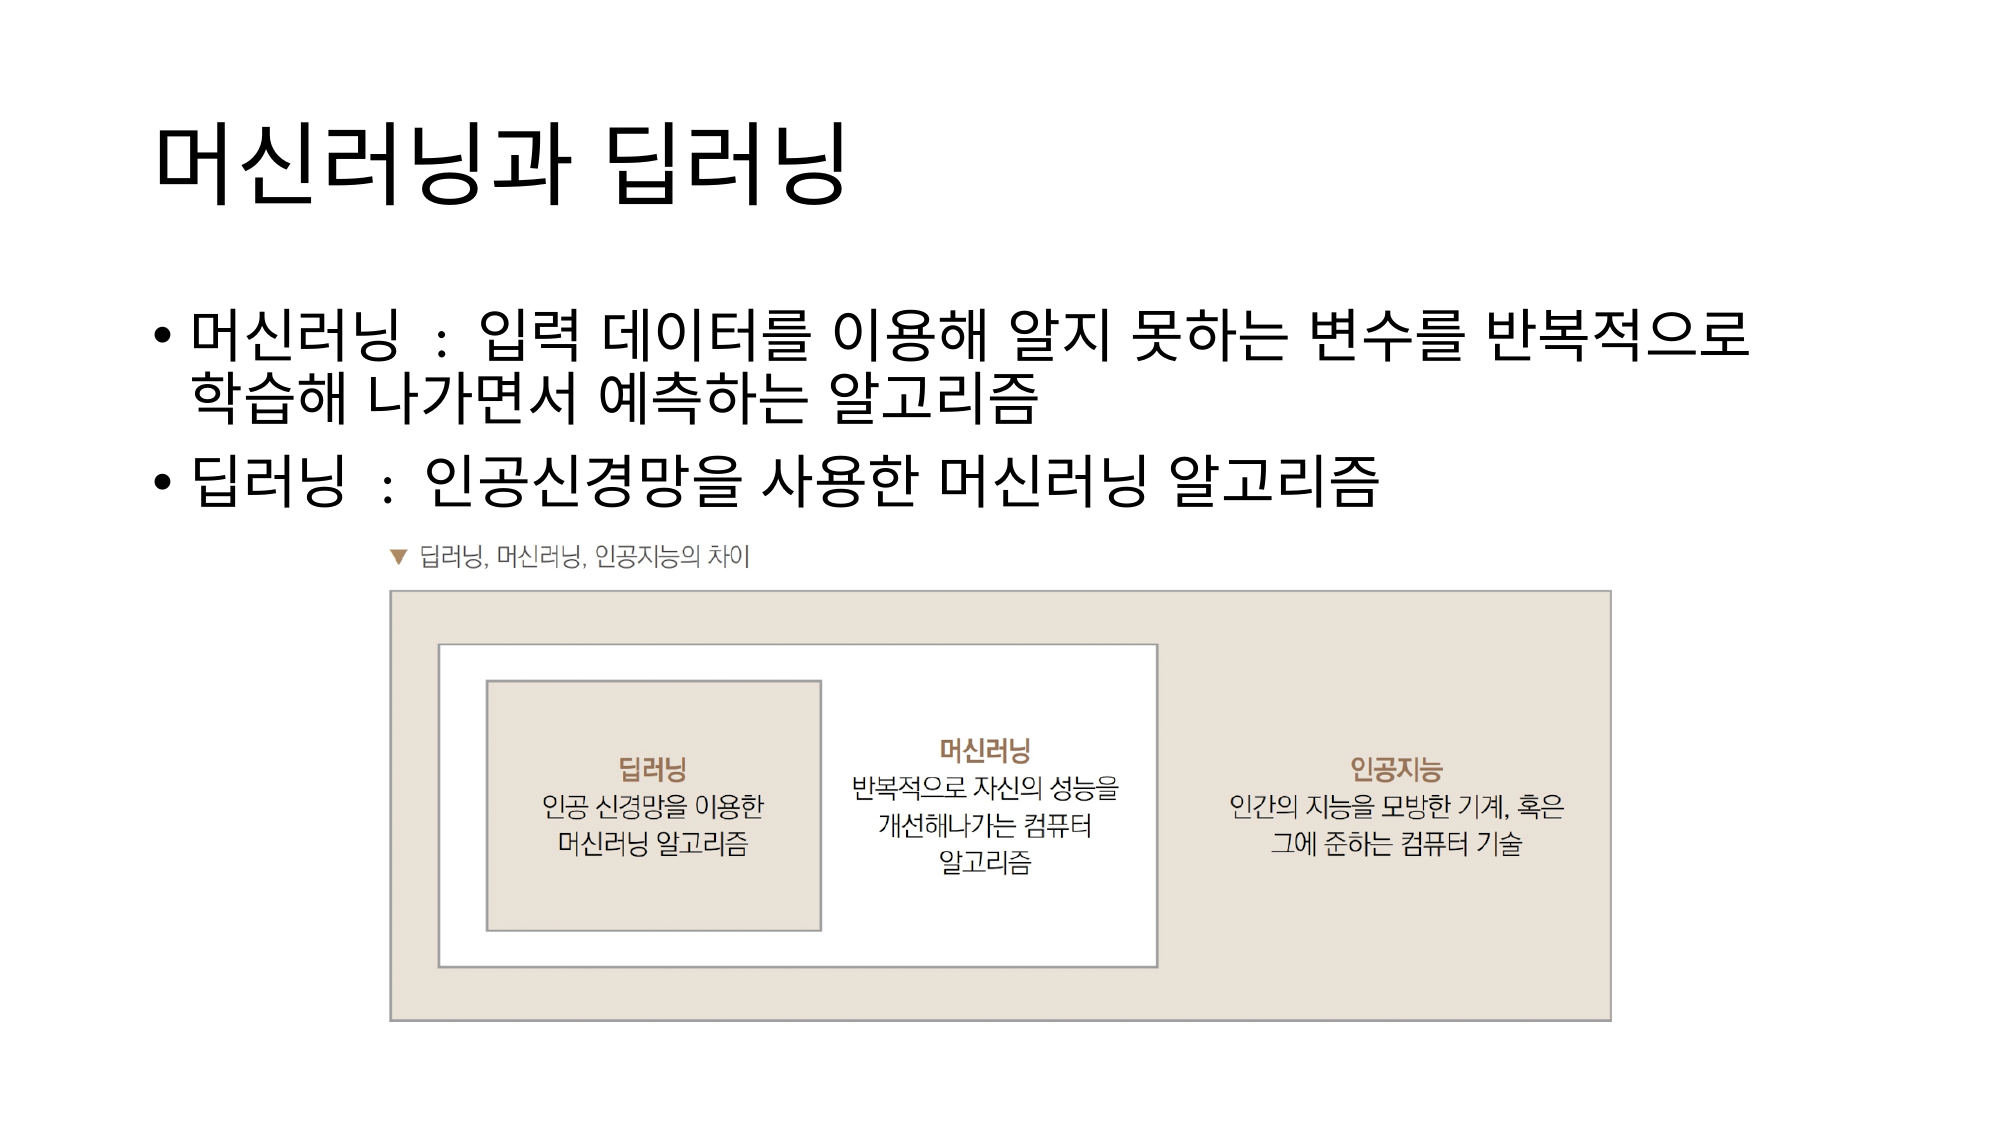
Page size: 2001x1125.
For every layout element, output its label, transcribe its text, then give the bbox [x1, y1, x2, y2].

list 머신러닝 : 입력 데이터를 이용해 알지 못하는 변수를 반복적으로 학습해 나가면서 예측하는 알고리즘 딥러닝 : 인공신경망을 사용한 머신러닝 알고리즘 [137, 299, 1863, 1014]
title 머신러닝과 딥러닝 [137, 59, 1863, 278]
picture [362, 524, 1638, 1065]
